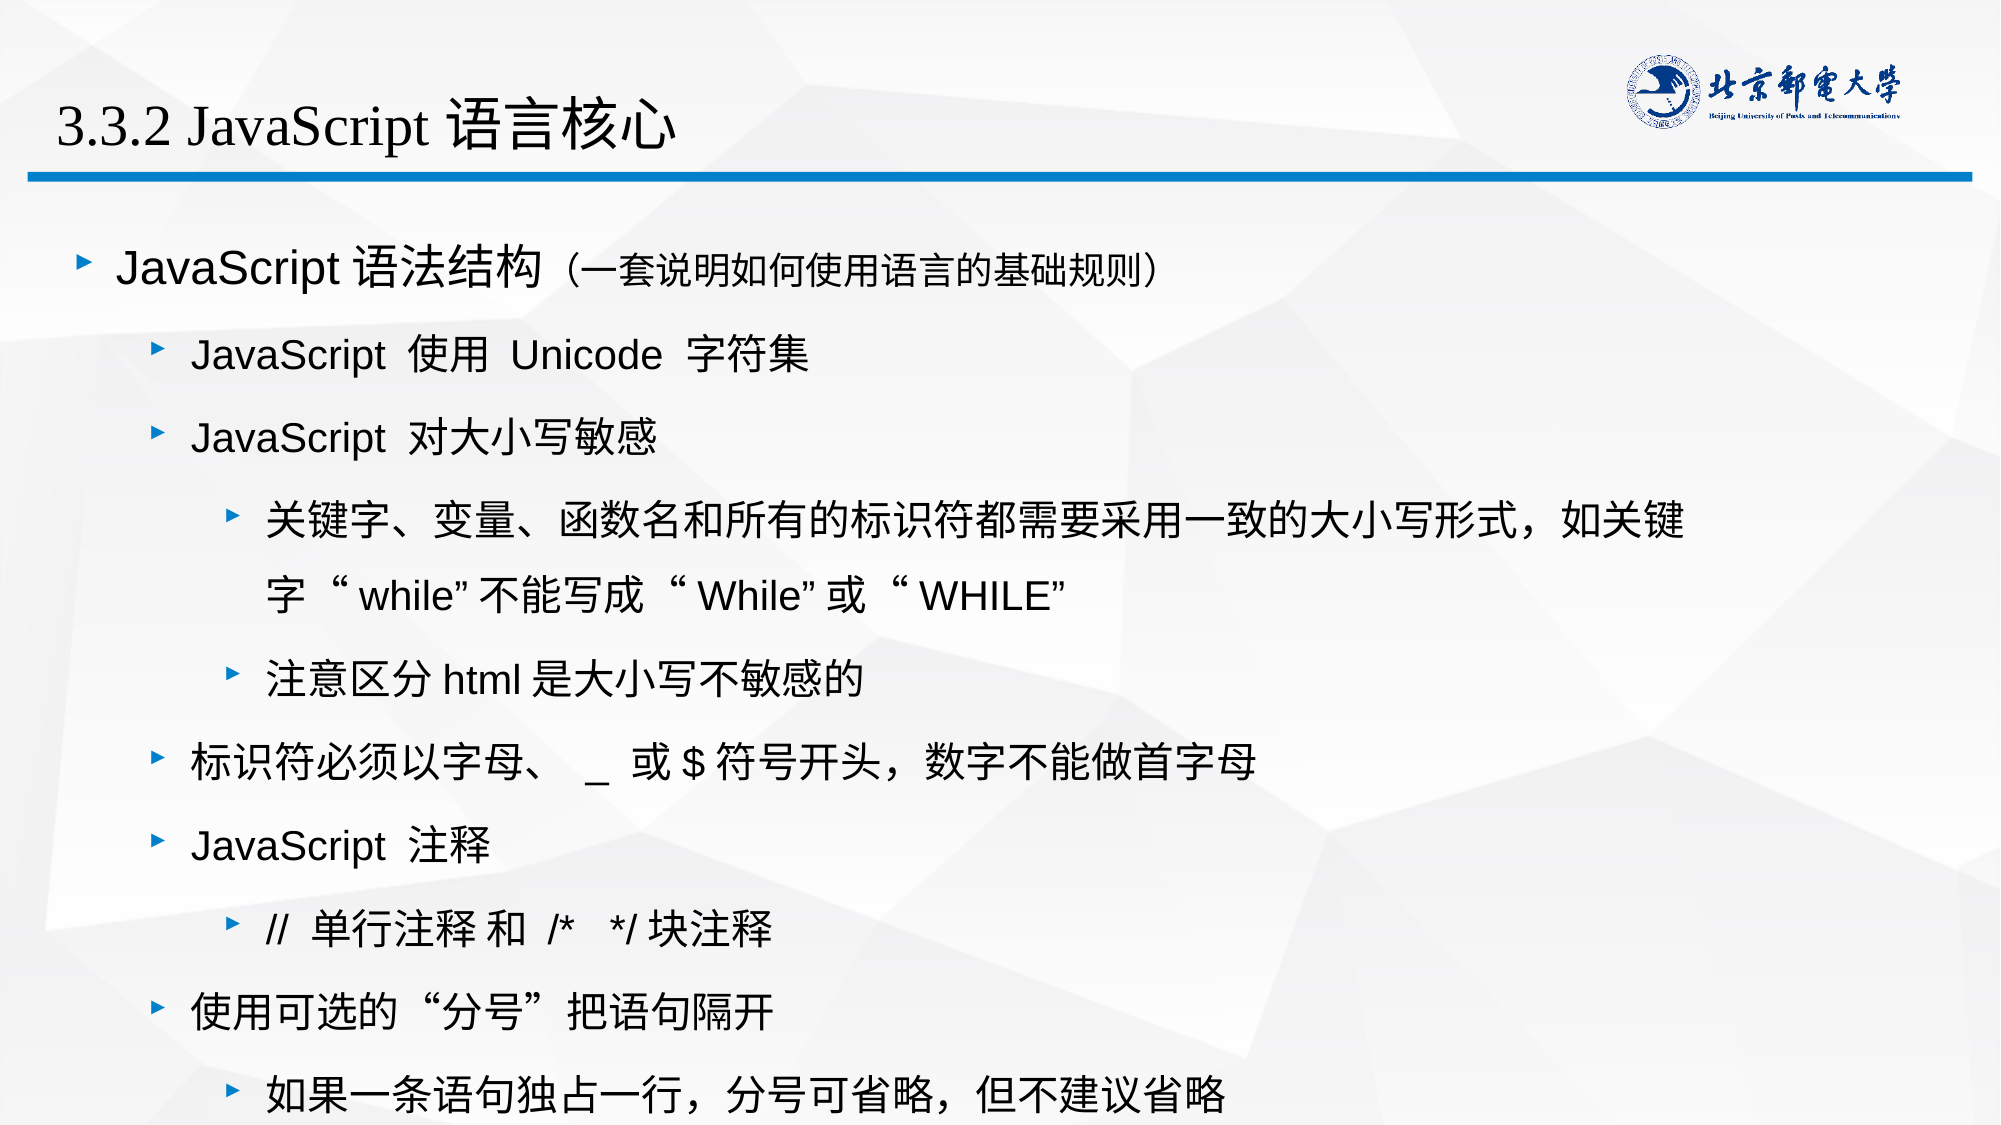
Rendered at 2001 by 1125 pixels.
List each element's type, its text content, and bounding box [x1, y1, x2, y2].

picture [0, 0, 2000, 1125]
text_box JavaScript语法结构（一套说明如何使用语言的基础规则） JavaScript 使用 Unicode 字符集 JavaScript 对大小写敏感 关键字、变量、函数名和所有的标识符都需要采用一致的大小写形式，如关键字“while”不能写成“While”或“WHILE” 注意区分html是大小写不敏感的 标识符必须以字母、 _ 或$符号开头，数字不能做首字母 JavaScript 注释 // 单行注释 和 /* */块注释 使用可选的“分号”把语句隔开 如果一条语句独占一行，分号可省略，但不建议省略 [40, 200, 1953, 1125]
title 3.3.2 JavaScript语言核心 [41, 52, 1188, 200]
